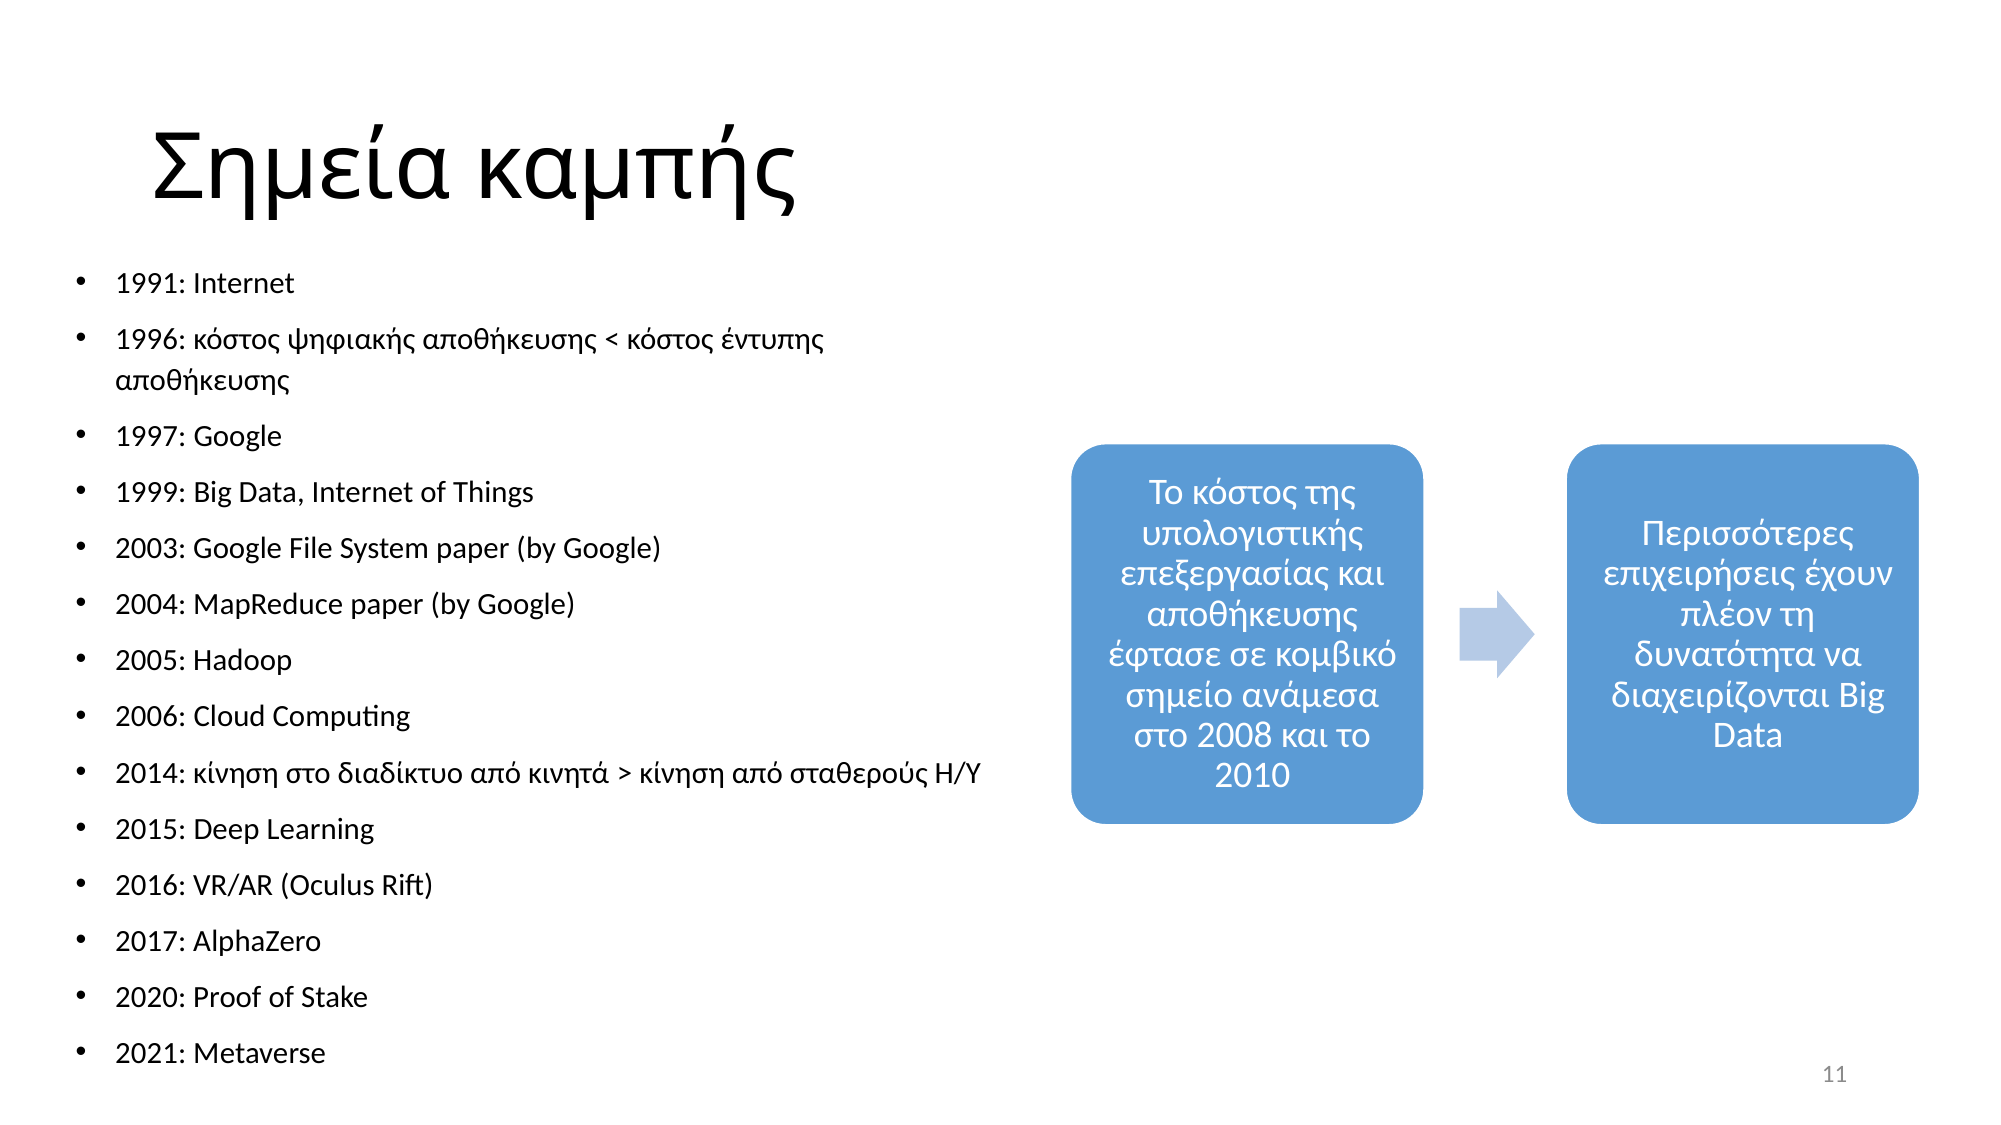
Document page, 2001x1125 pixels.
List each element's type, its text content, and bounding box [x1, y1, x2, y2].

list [1070, 277, 1921, 992]
slide_number 11 [1412, 1042, 1863, 1103]
list 1991: Internet 1996: κόστος ψηφιακής αποθήκευσης < κόστος έντυπης αποθήκευσης 1997: Google 1999: Big Data, Internet of Things 2003: Google File System paper (by Google) 2004: MapReduce paper (by Google) 2005: Hadoop 2006: Cloud Computing 2014: κίνηση στο διαδίκτυο από κινητά > κίνηση από σταθερούς Η/Υ 2015: Deep Learning 2016: VR/AR (Oculus Rift) 2017: AlphaZero 2020: Proof of Stake 2021: Metaverse [60, 251, 1013, 1084]
title Σημεία καμπής [137, 59, 1863, 278]
